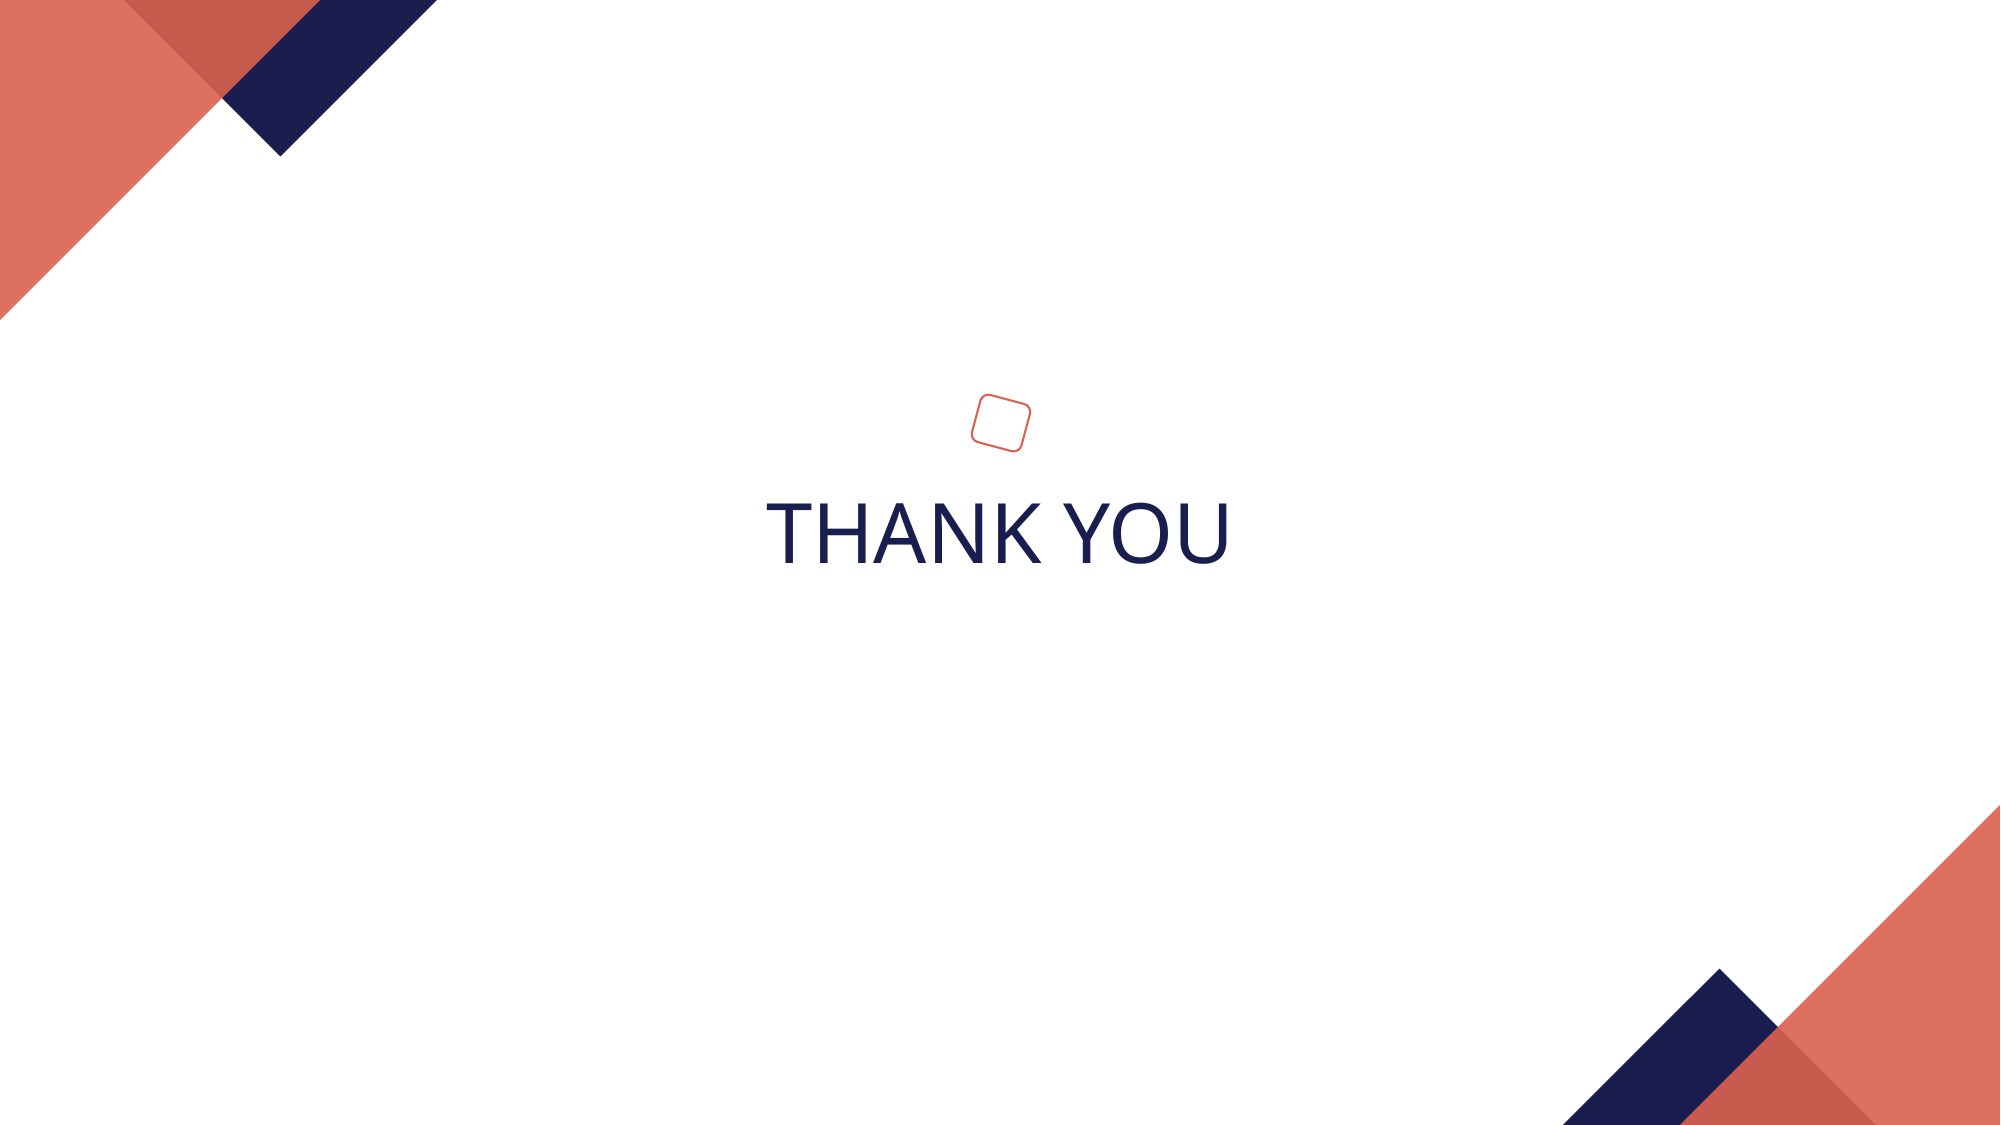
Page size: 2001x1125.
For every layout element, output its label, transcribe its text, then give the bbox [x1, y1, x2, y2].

text_box [971, 394, 1031, 452]
title THANK YOU [763, 478, 1239, 669]
